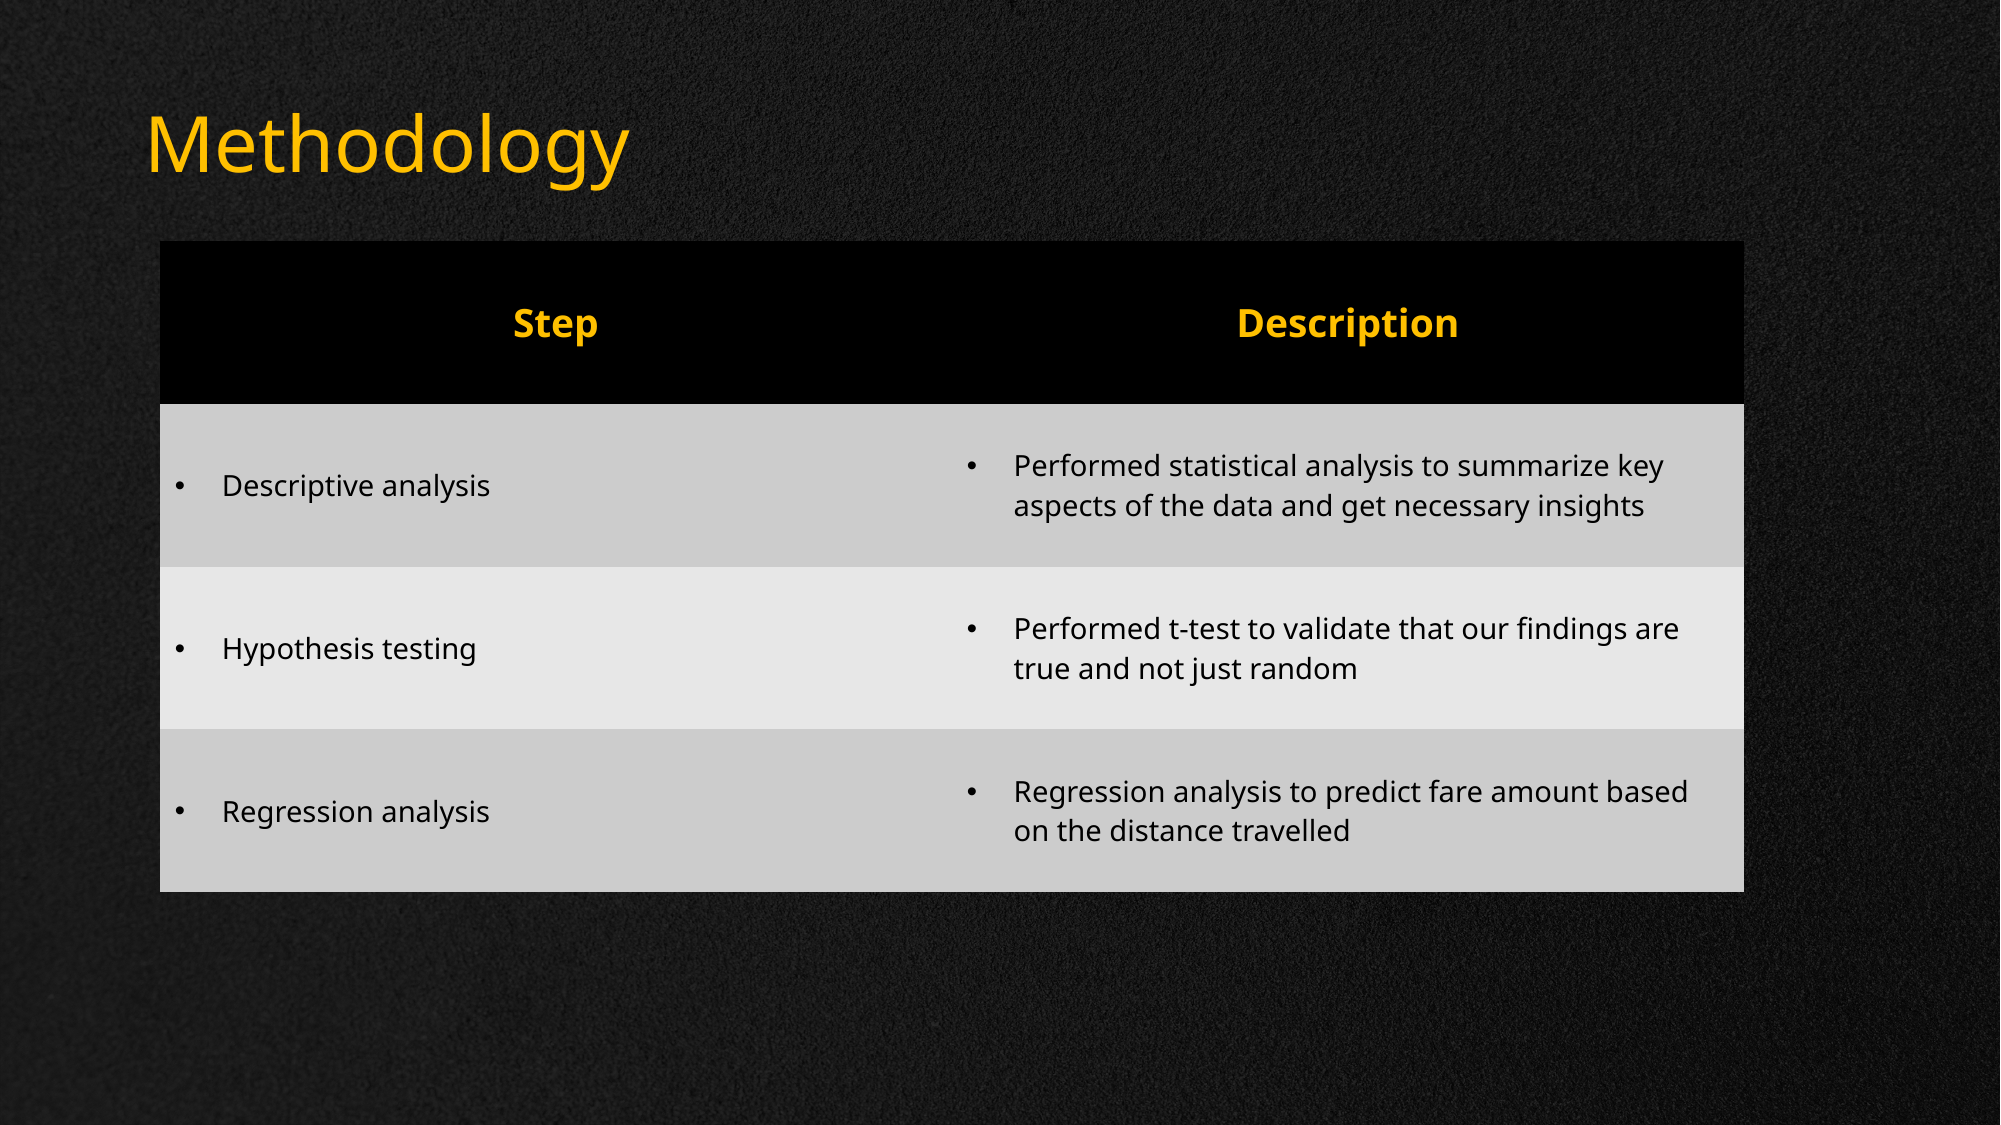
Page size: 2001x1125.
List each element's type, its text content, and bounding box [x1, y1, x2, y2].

table_cell Performed t-test to validate that our findings are true and not just random [952, 567, 1744, 729]
picture [0, 0, 2000, 1125]
table_cell Hypothesis testing [160, 567, 952, 729]
table_cell Performed statistical analysis to summarize key aspects of the data and get necessary insights [952, 404, 1744, 567]
table_header Description [952, 241, 1744, 404]
title Methodology [129, 78, 1815, 204]
table_header Step [160, 241, 952, 404]
table_cell Descriptive analysis [160, 404, 952, 567]
table_cell Regression analysis [160, 729, 952, 892]
table_cell Regression analysis to predict fare amount based on the distance travelled [952, 729, 1744, 892]
